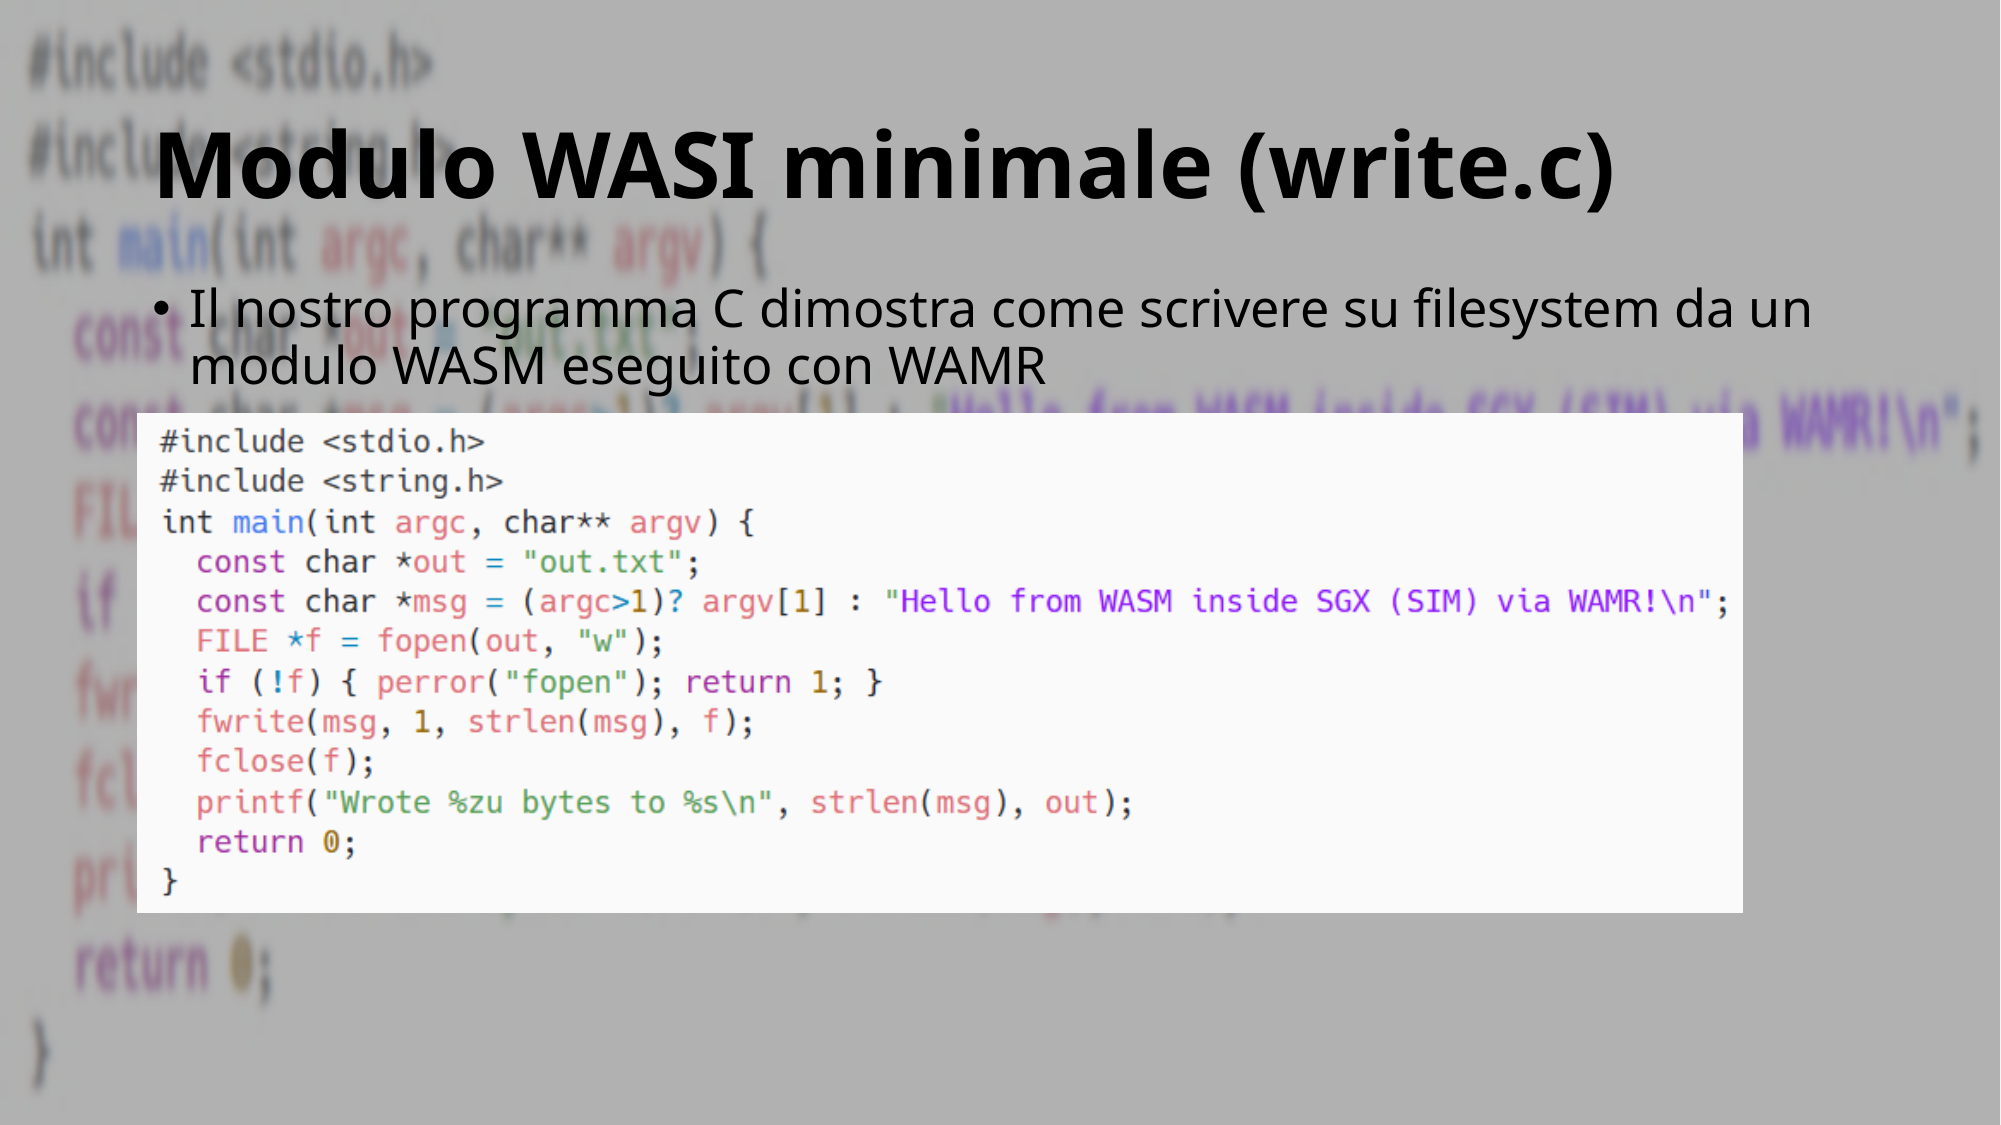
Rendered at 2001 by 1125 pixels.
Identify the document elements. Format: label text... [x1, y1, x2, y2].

title Modulo WASI minimale (write.c) [137, 59, 1863, 275]
list Il nostro programma C dimostra come scrivere su filesystem da un modulo WASM eseguito con WAMR [137, 275, 1881, 981]
picture [0, 0, 2001, 1125]
